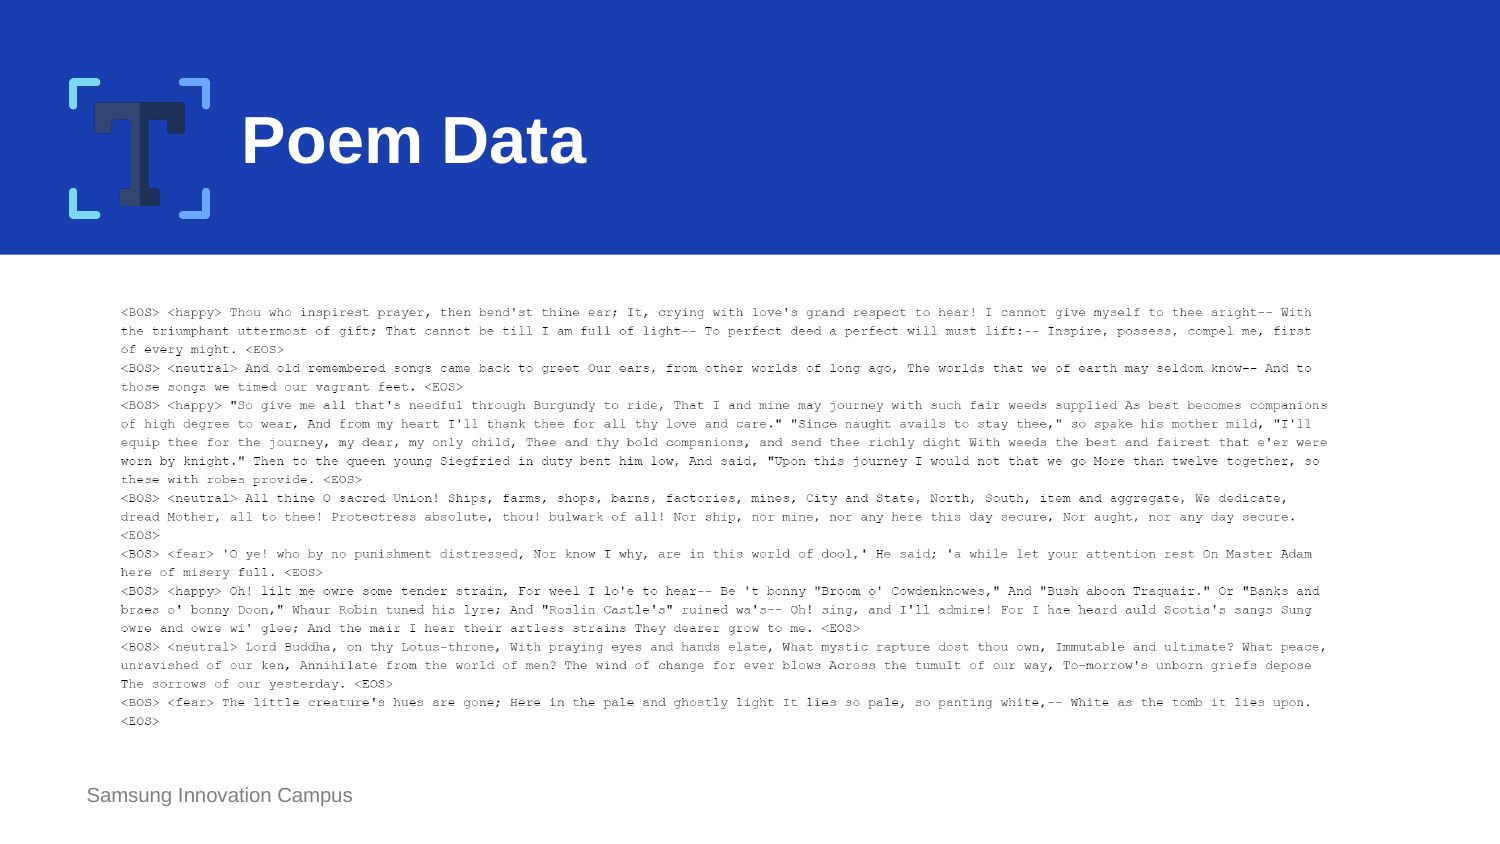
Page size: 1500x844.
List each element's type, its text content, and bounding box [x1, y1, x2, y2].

picture [69, 78, 210, 219]
text_box Poem Data [241, 96, 744, 177]
picture [109, 291, 1340, 735]
